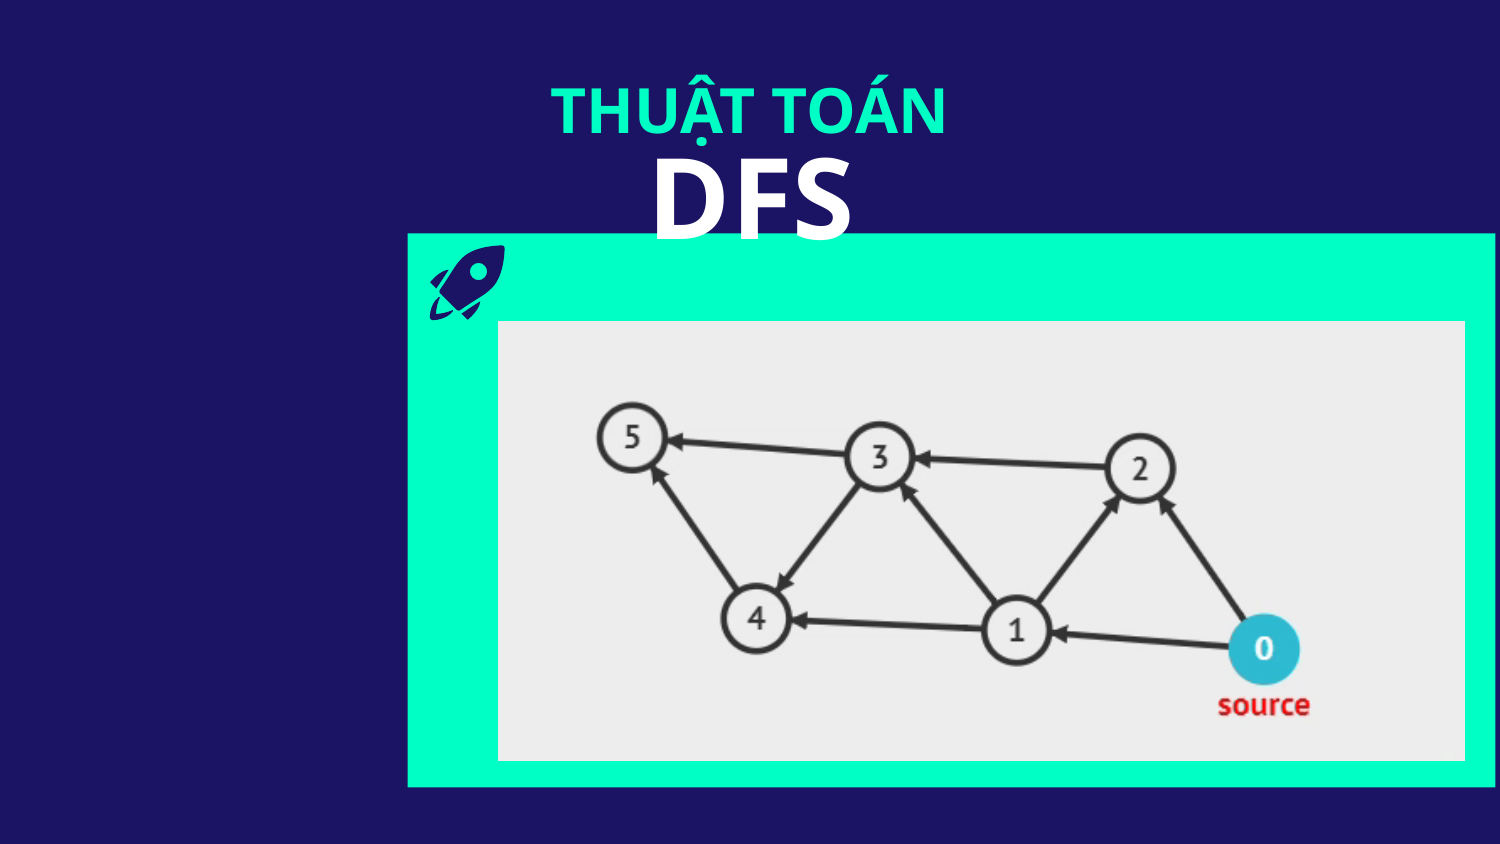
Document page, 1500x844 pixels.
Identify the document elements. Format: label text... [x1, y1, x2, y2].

title THUẬT TOÁN [209, 56, 1291, 166]
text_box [429, 245, 505, 321]
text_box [497, 320, 1466, 763]
title DFS [632, 134, 1478, 262]
text_box [407, 233, 1496, 788]
